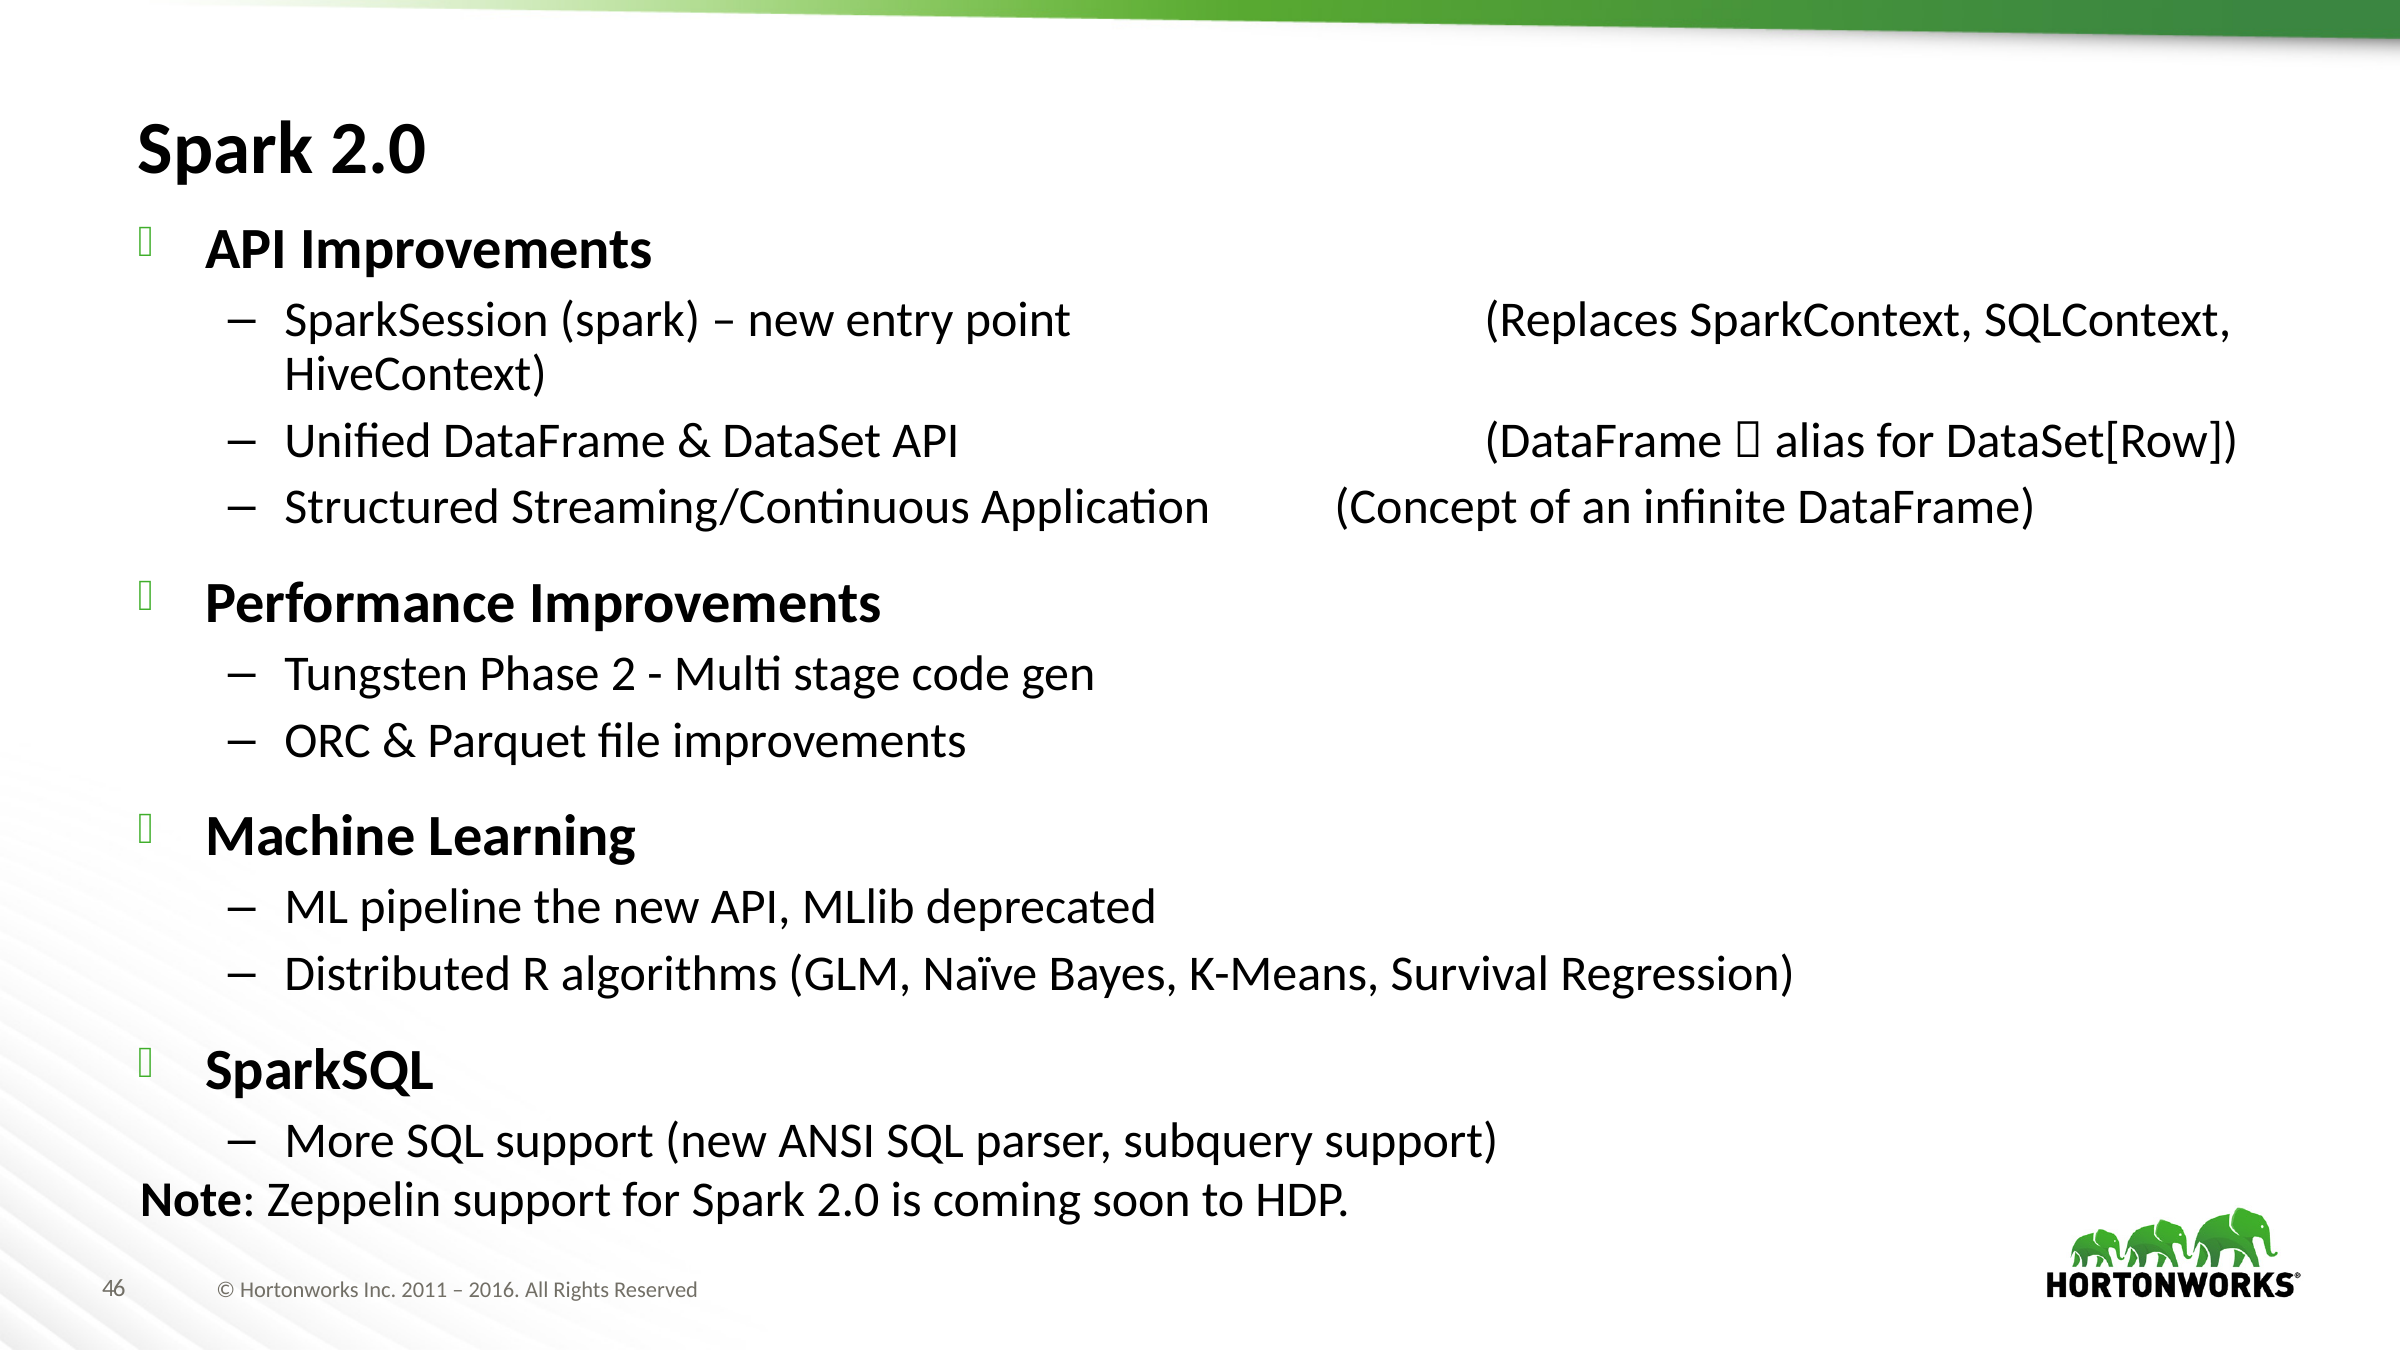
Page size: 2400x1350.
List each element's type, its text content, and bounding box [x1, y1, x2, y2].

text_box Note: Zeppelin support for Spark 2.0 is coming soon to HDP. [140, 1175, 1351, 1227]
list API Improvements SparkSession (spark) – new entry point (Replaces SparkContext, SQLContext, HiveContext) Unified DataFrame & DataSet API (DataFrame  alias for DataSet[Row]) Structured Streaming/Continuous Application (Concept of an infinite DataFrame) Performance Improvements Tungsten Phase 2 - Multi stage code gen ORC & Parquet file improvements Machine Learning ML pipeline the new API, MLlib deprecated Distributed R algorithms (GLM, Naïve Bayes, K-Means, Survival Regression) SparkSQL More SQL support (new ANSI SQL parser, subquery support) [138, 217, 2400, 1124]
title Spark 2.0 [138, 110, 2298, 191]
picture [0, 0, 2400, 1350]
